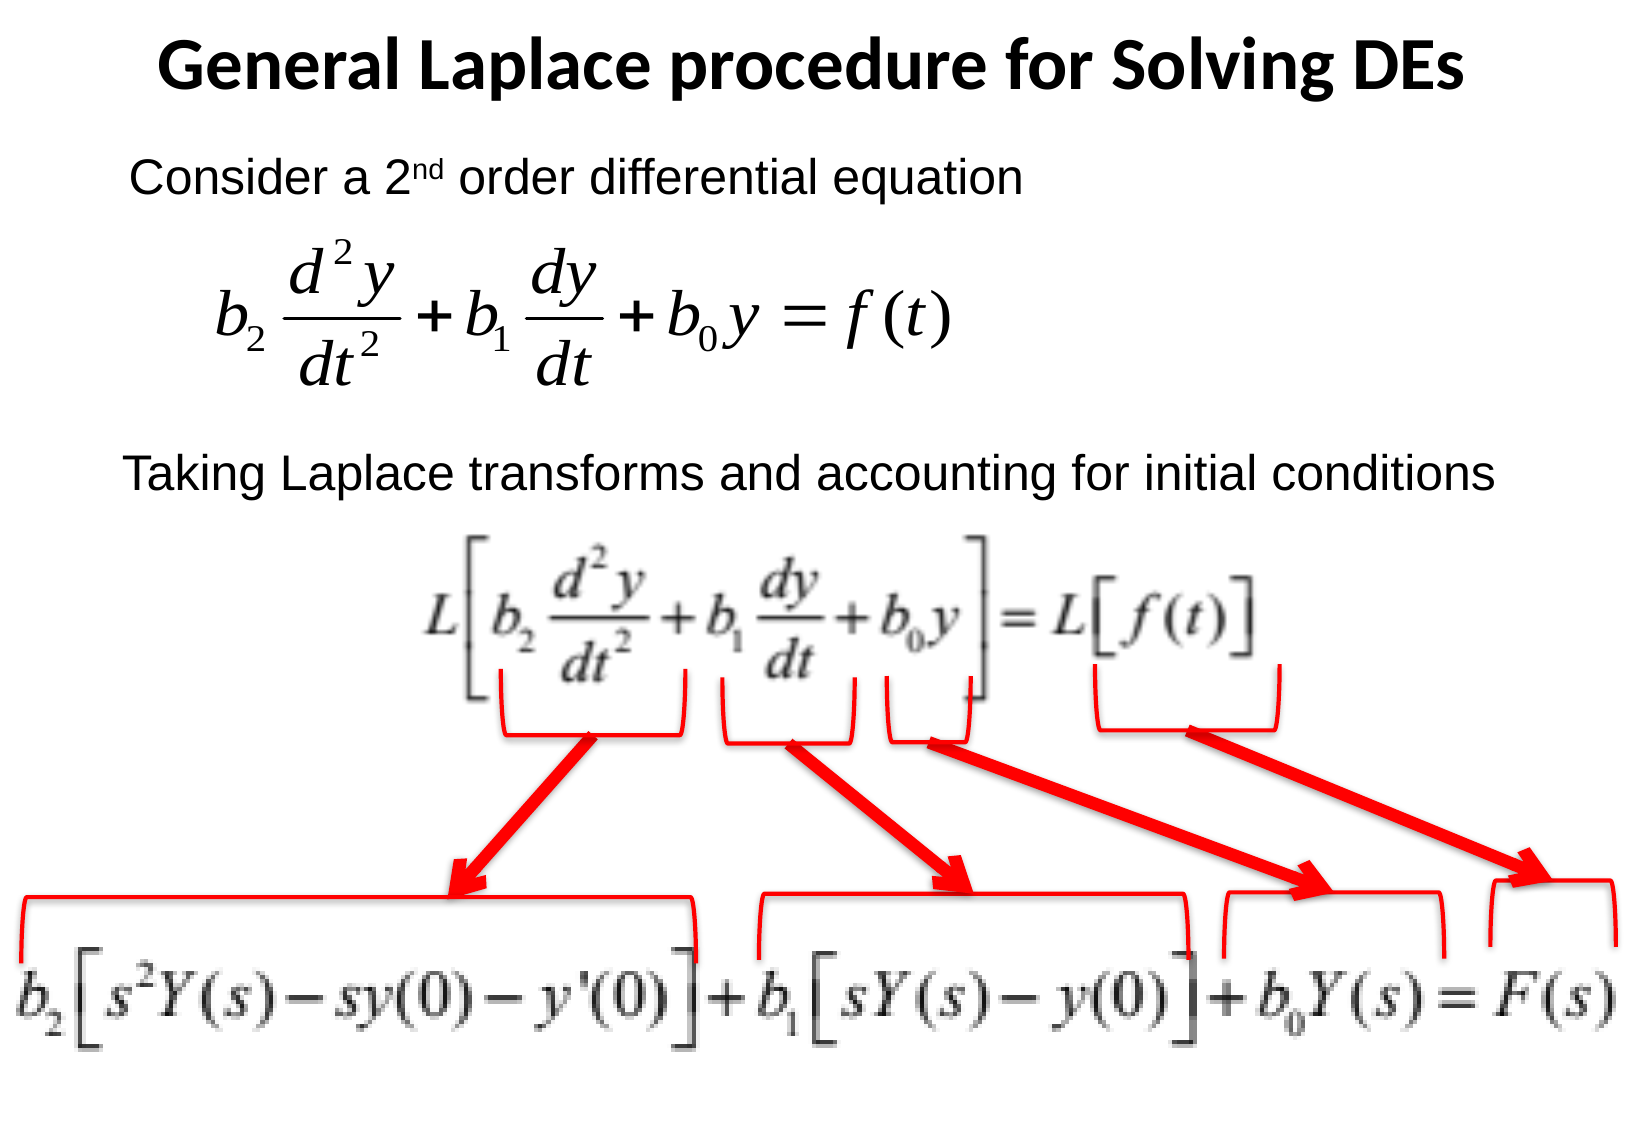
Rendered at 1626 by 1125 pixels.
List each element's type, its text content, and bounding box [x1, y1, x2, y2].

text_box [928, 741, 1335, 893]
text_box [19, 895, 698, 934]
text_box [757, 891, 1191, 934]
text_box [500, 713, 687, 738]
text_box General Laplace procedure for Solving DEs [0, 0, 1625, 119]
text_box [1094, 664, 1282, 733]
text_box Taking Laplace transforms and accounting for initial conditions [107, 433, 1512, 509]
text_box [414, 522, 1262, 705]
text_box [205, 220, 965, 401]
text_box [1222, 890, 1446, 934]
text_box [885, 713, 972, 741]
text_box Consider a 2nd order differential equation [114, 137, 1040, 213]
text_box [7, 934, 1625, 1058]
text_box [721, 713, 856, 746]
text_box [1187, 730, 1554, 881]
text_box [788, 743, 925, 894]
text_box [1488, 878, 1618, 934]
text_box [447, 734, 594, 900]
